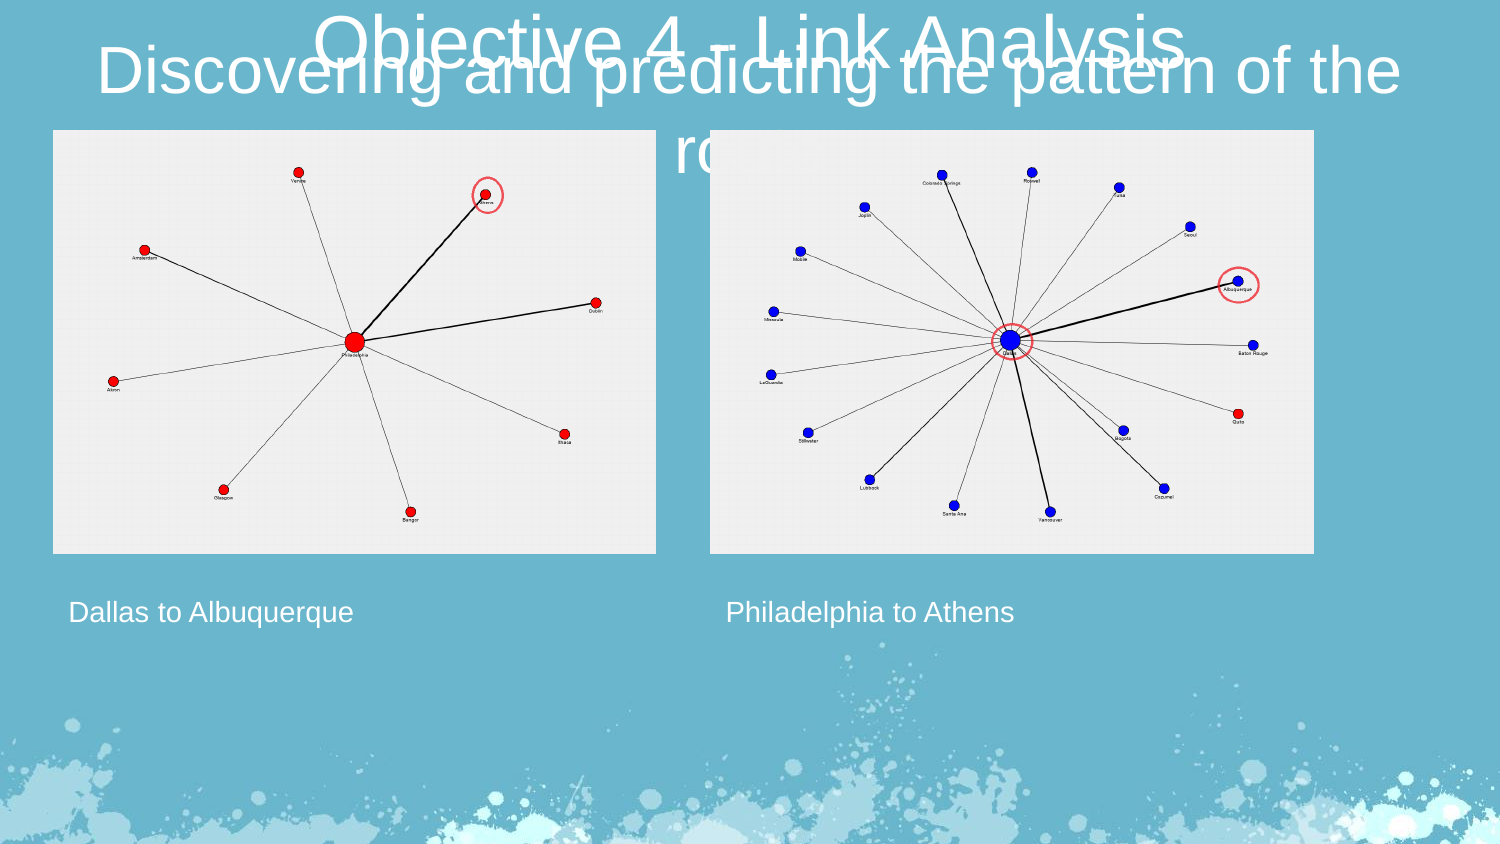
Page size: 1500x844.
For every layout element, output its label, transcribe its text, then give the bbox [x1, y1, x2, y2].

subtitle Discovering and predicting the pattern of the route [0, 83, 1500, 131]
picture [0, 77, 1500, 83]
picture [0, 130, 1500, 844]
text_box Philadelphia to Athens [710, 578, 1052, 685]
title Objective 4 - Link Analysis [0, 0, 1500, 77]
text_box Dallas to Albuquerque [53, 578, 394, 685]
